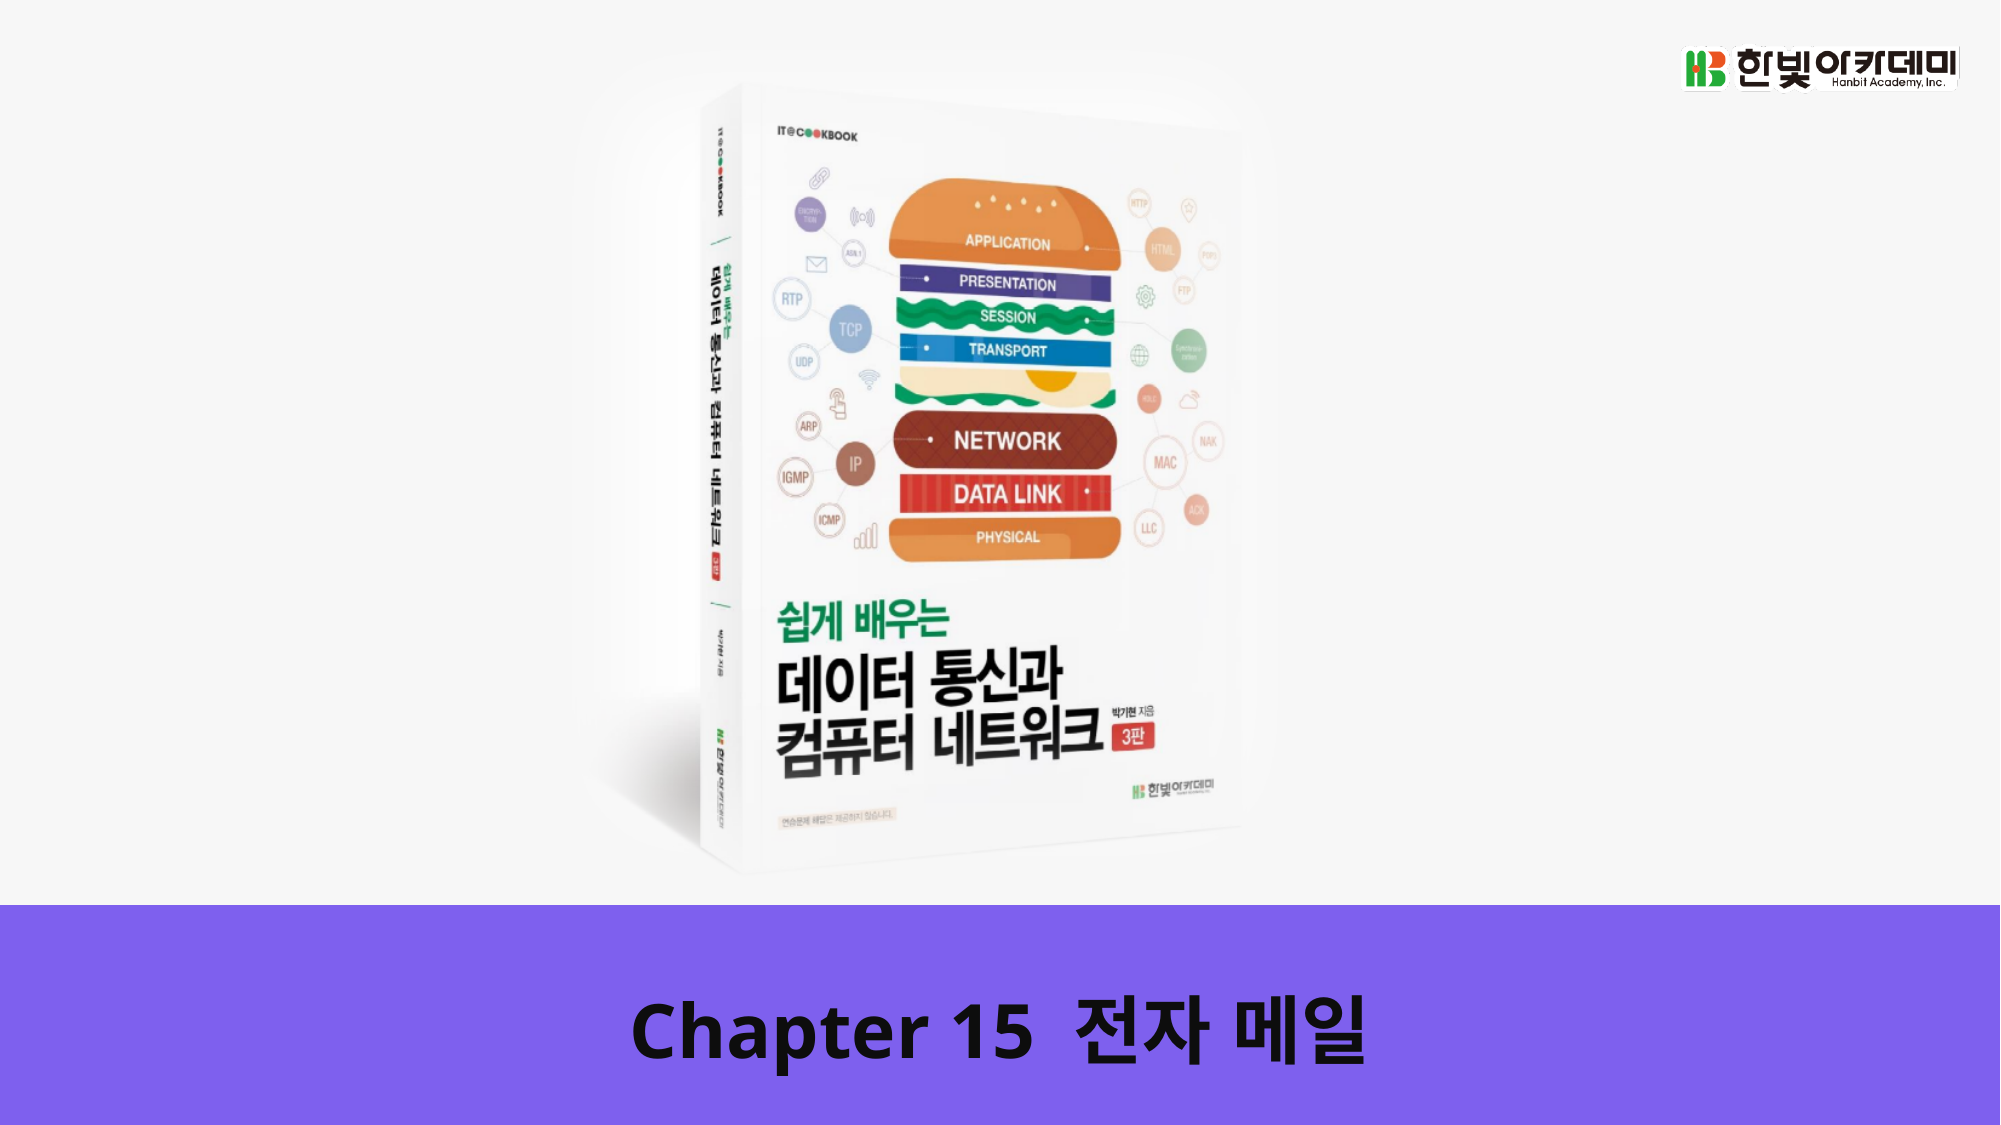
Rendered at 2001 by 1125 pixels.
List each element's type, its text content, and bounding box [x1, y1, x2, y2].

text_box Chapter 15 전자 메일 [0, 905, 2000, 1125]
picture [1673, 42, 1968, 99]
picture [687, 166, 1163, 740]
list SMTP와 POP 서비스의 관계 UA와 MTA를 연동하는 데 사용하는 SMTP와 POP 서비스 간의 관계는 [그림 15-7]과 같음 [664, 142, 1187, 764]
